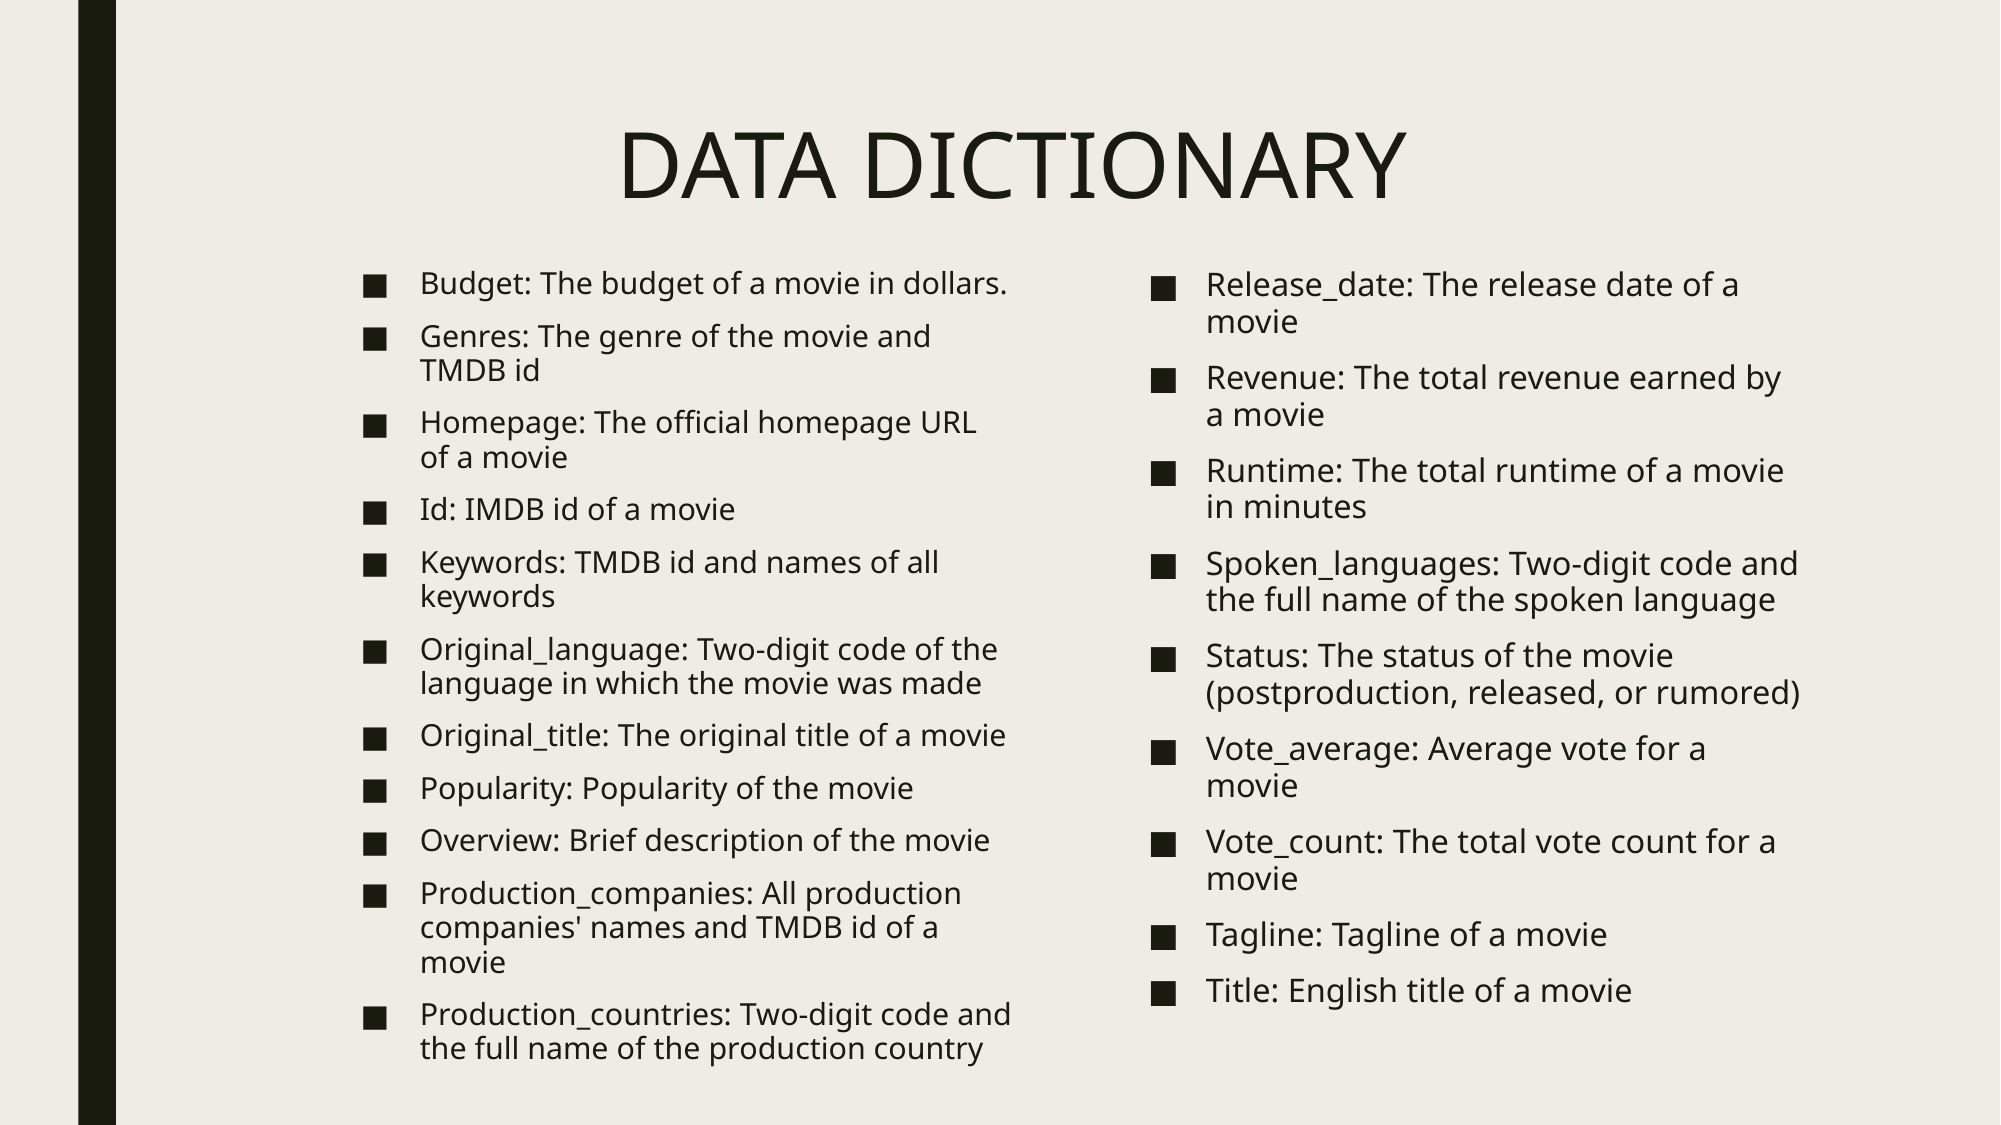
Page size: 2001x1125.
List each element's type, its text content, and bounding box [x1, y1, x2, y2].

list Budget: The budget of a movie in dollars. Genres: The genre of the movie and TMDB id Homepage: The official homepage URL of a movie Id: IMDB id of a movie Keywords: TMDB id and names of all keywords Original_language: Two-digit code of the language in which the movie was made Original_title: The original title of a movie Popularity: Popularity of the movie Overview: Brief description of the movie Production_companies: All production companies' names and TMDB id of a movie Production_countries: Two-digit code and the full name of the production country [345, 259, 1030, 1088]
text_box Release_date: The release date of a movie Revenue: The total revenue earned by a movie Runtime: The total runtime of a movie in minutes Spoken_languages: Two-digit code and the full name of the spoken language Status: The status of the movie (postproduction, released, or rumored) Vote_average: Average vote for a movie Vote_count: The total vote count for a movie Tagline: Tagline of a movie Title: English title of a movie [1133, 259, 1818, 1088]
title DATA DICTIONARY [225, 112, 1800, 357]
